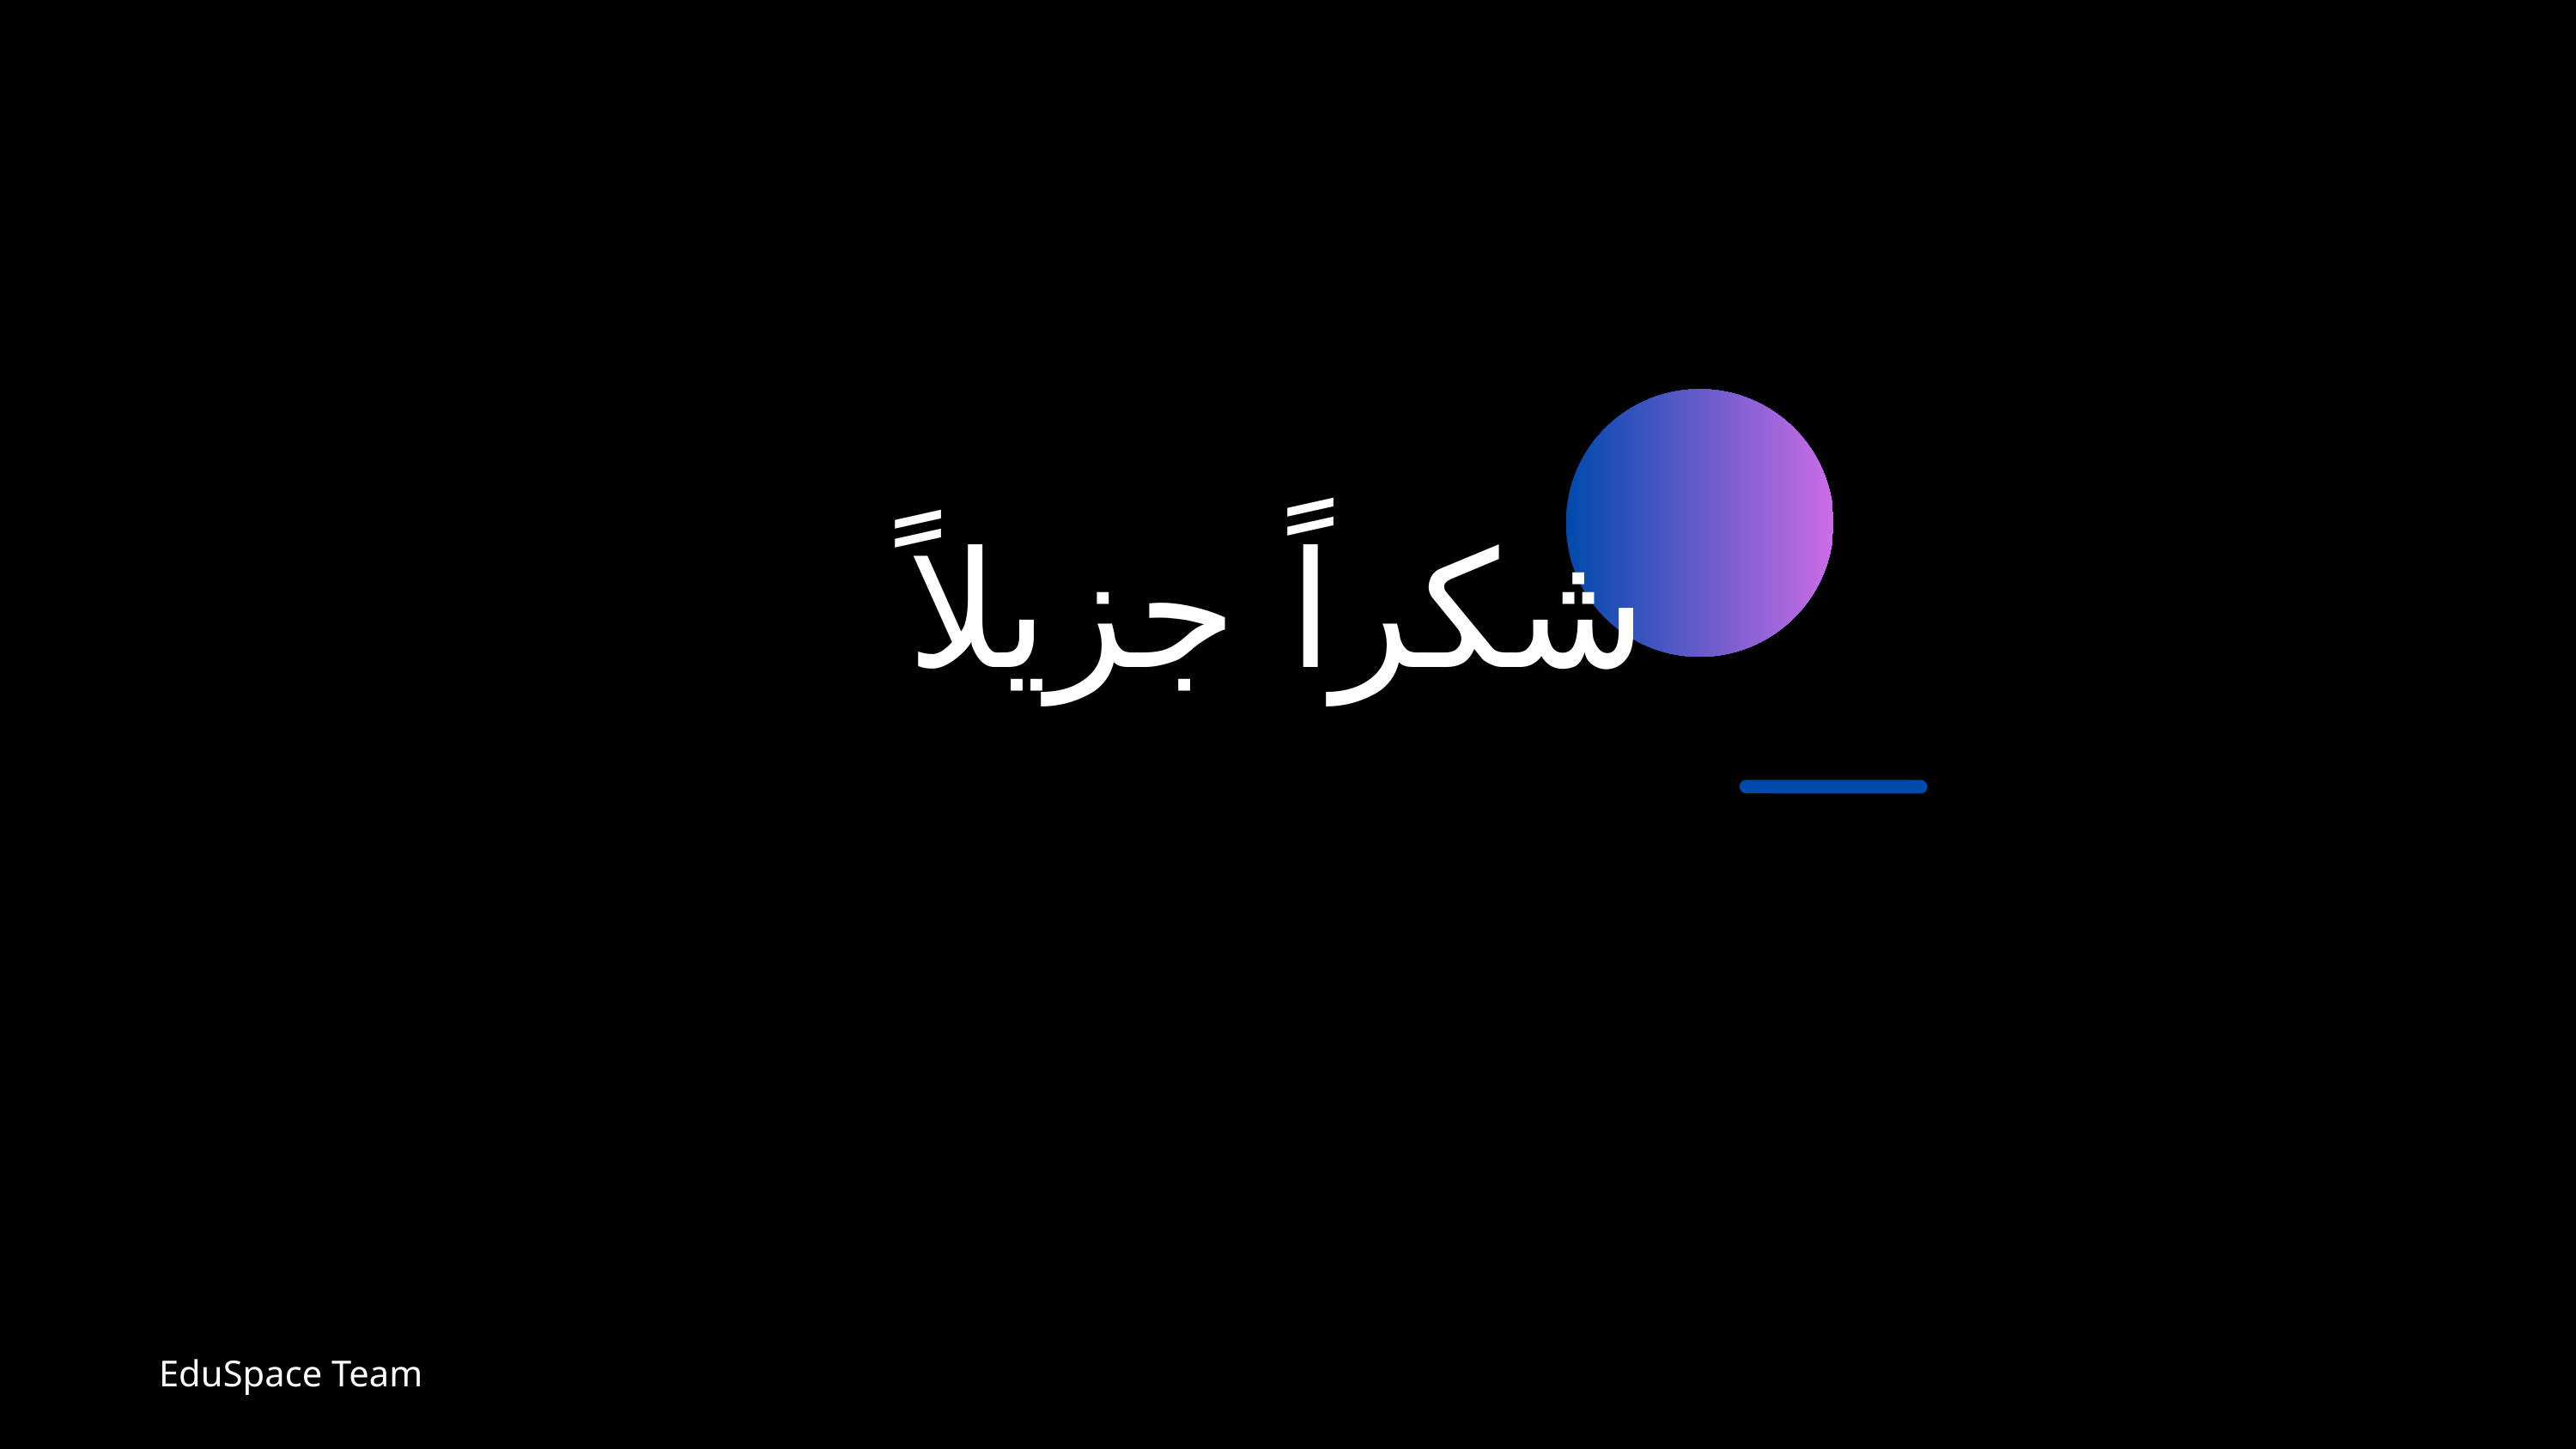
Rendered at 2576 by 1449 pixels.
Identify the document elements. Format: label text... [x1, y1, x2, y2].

text_box شكراً جزيلاً [855, 521, 1676, 700]
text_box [1565, 389, 1834, 658]
text_box EduSpace Team [52, 1343, 531, 1394]
